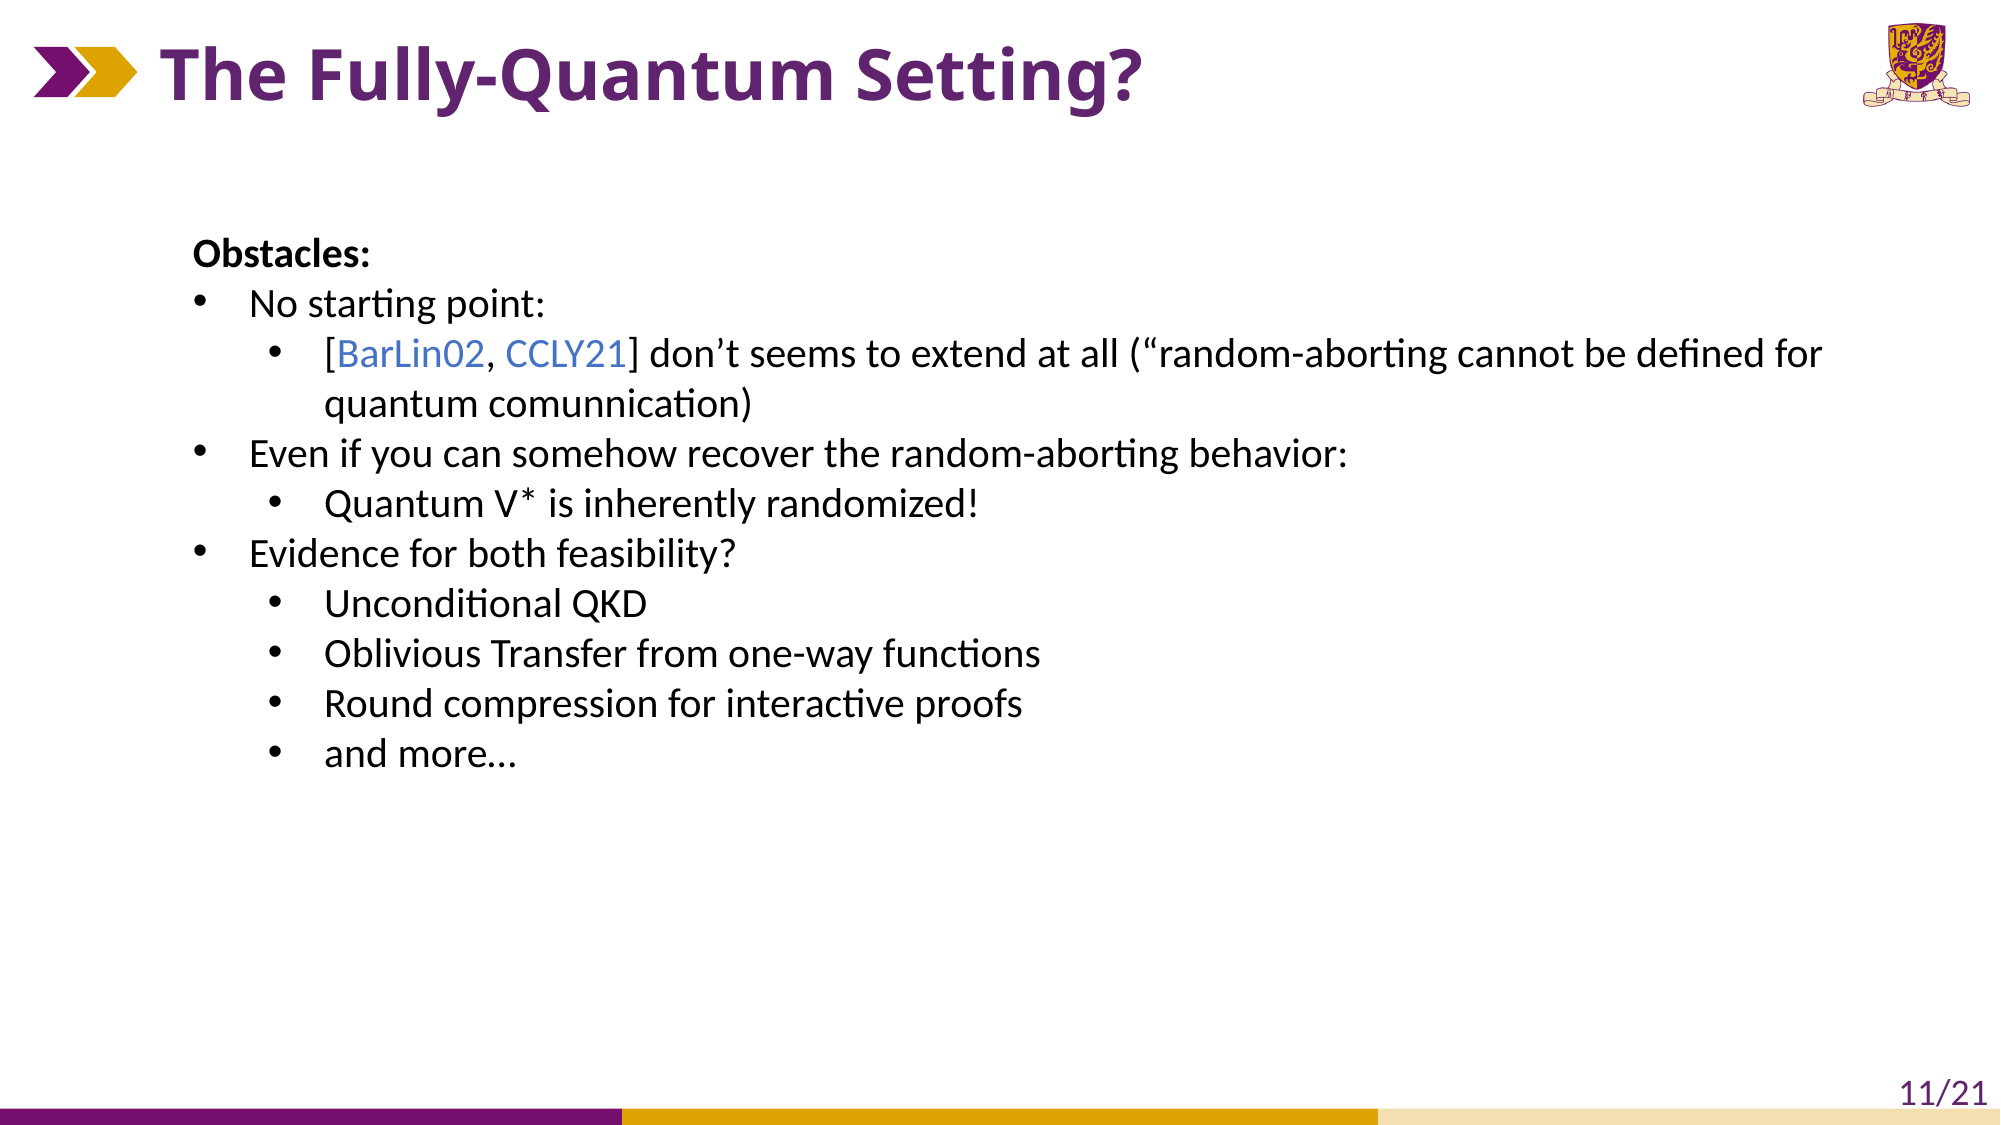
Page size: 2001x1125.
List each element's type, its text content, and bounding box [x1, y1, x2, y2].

text_box Obstacles: No starting point: [BarLin02, CCLY21] don’t seems to extend at all (“random-aborting cannot be defined for quantum comunnication) Even if you can somehow recover the random-aborting behavior: Quantum V* is inherently randomized! Evidence for both feasibility? Unconditional QKD Oblivious Transfer from one-way functions Round compression for interactive proofs and more… [178, 218, 1844, 834]
title The Fully-Quantum Setting? [144, 17, 1827, 127]
picture [1863, 23, 1970, 107]
